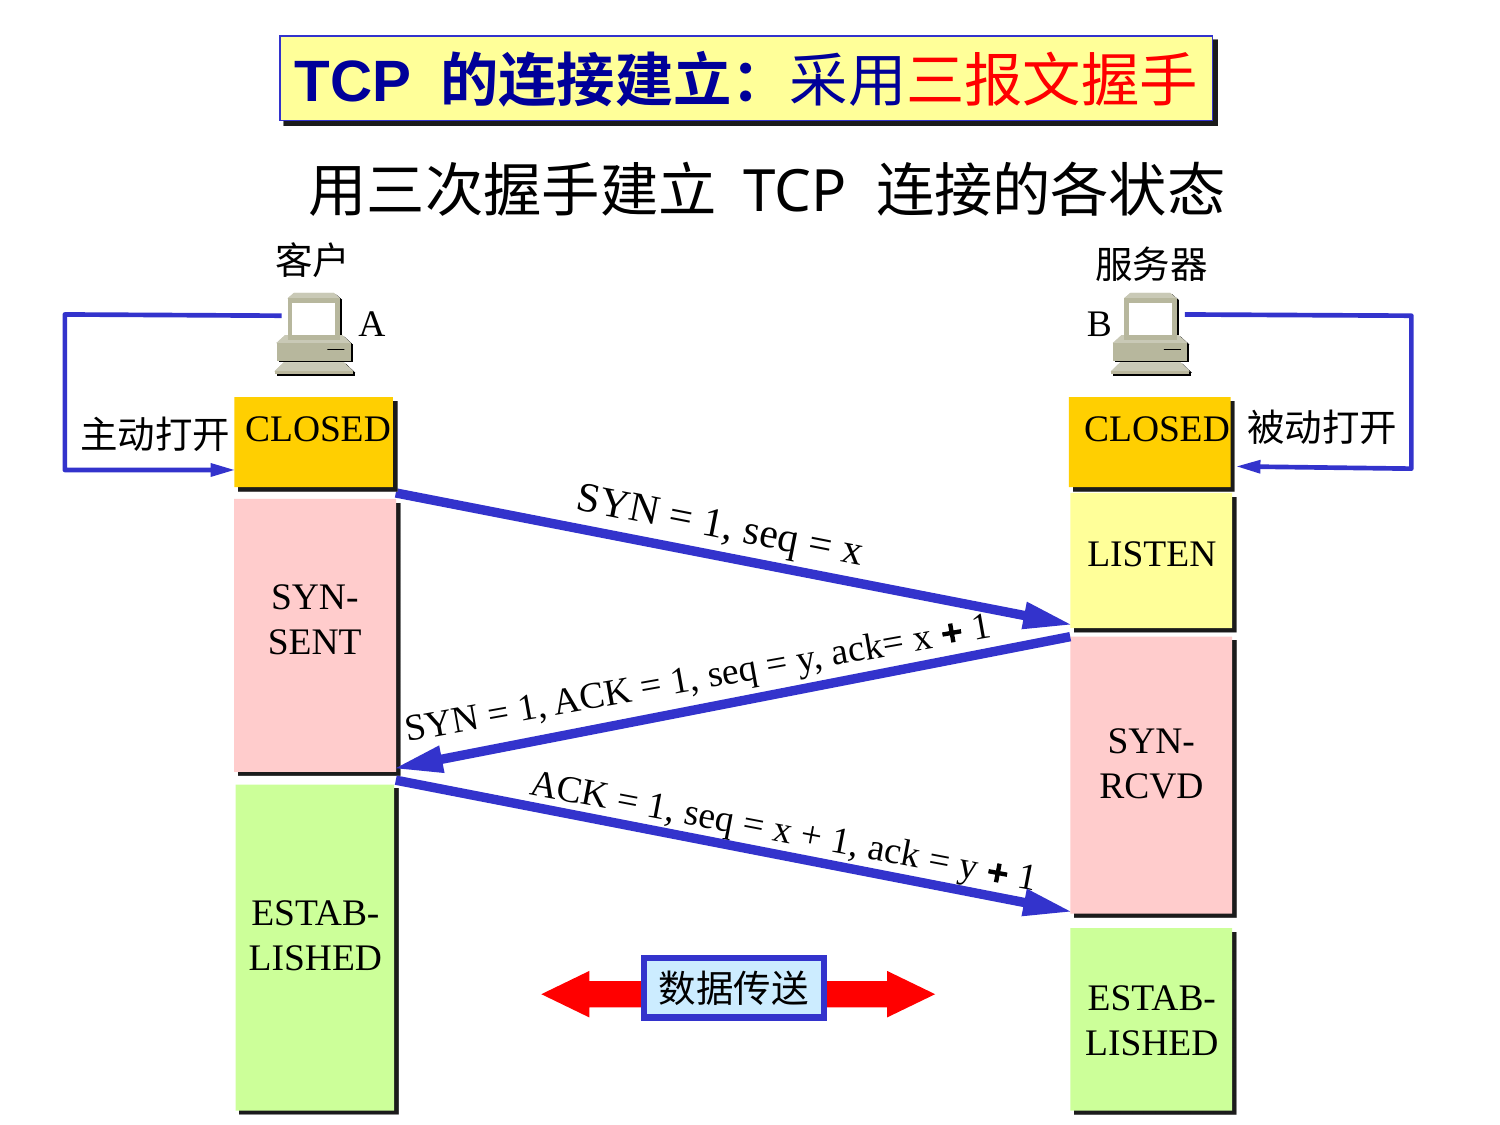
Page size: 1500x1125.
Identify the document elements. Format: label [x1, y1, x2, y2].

text_box [1072, 233, 1223, 352]
text_box [357, 291, 401, 352]
text_box [233, 489, 1234, 1111]
text_box [280, 35, 1213, 121]
text_box [260, 229, 365, 289]
picture [273, 291, 357, 377]
title [170, 125, 1377, 252]
picture [1110, 291, 1193, 377]
text_box [1068, 314, 1413, 488]
text_box [64, 314, 406, 488]
